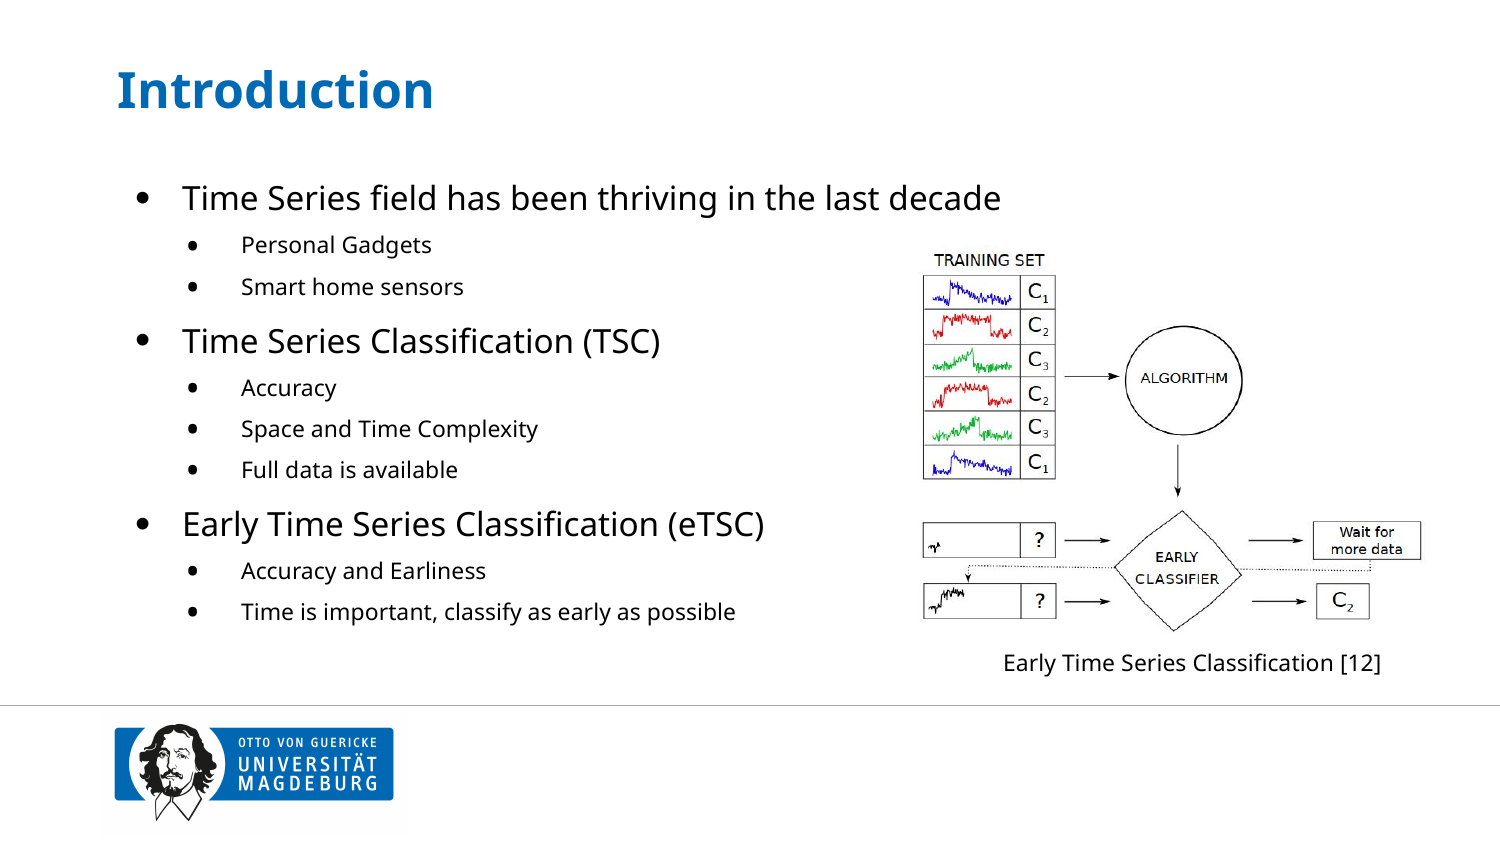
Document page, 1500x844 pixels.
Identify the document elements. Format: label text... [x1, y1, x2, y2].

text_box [899, 232, 1433, 684]
title Introduction [103, 45, 1397, 126]
picture [100, 709, 408, 836]
list Time Series field has been thriving in the last decade Personal Gadgets Smart home sensors Time Series Classification (TSC) Accuracy Space and Time Complexity Full data is available Early Time Series Classification (eTSC) Accuracy and Earliness Time is important, classify as early as possible [99, 150, 1397, 659]
